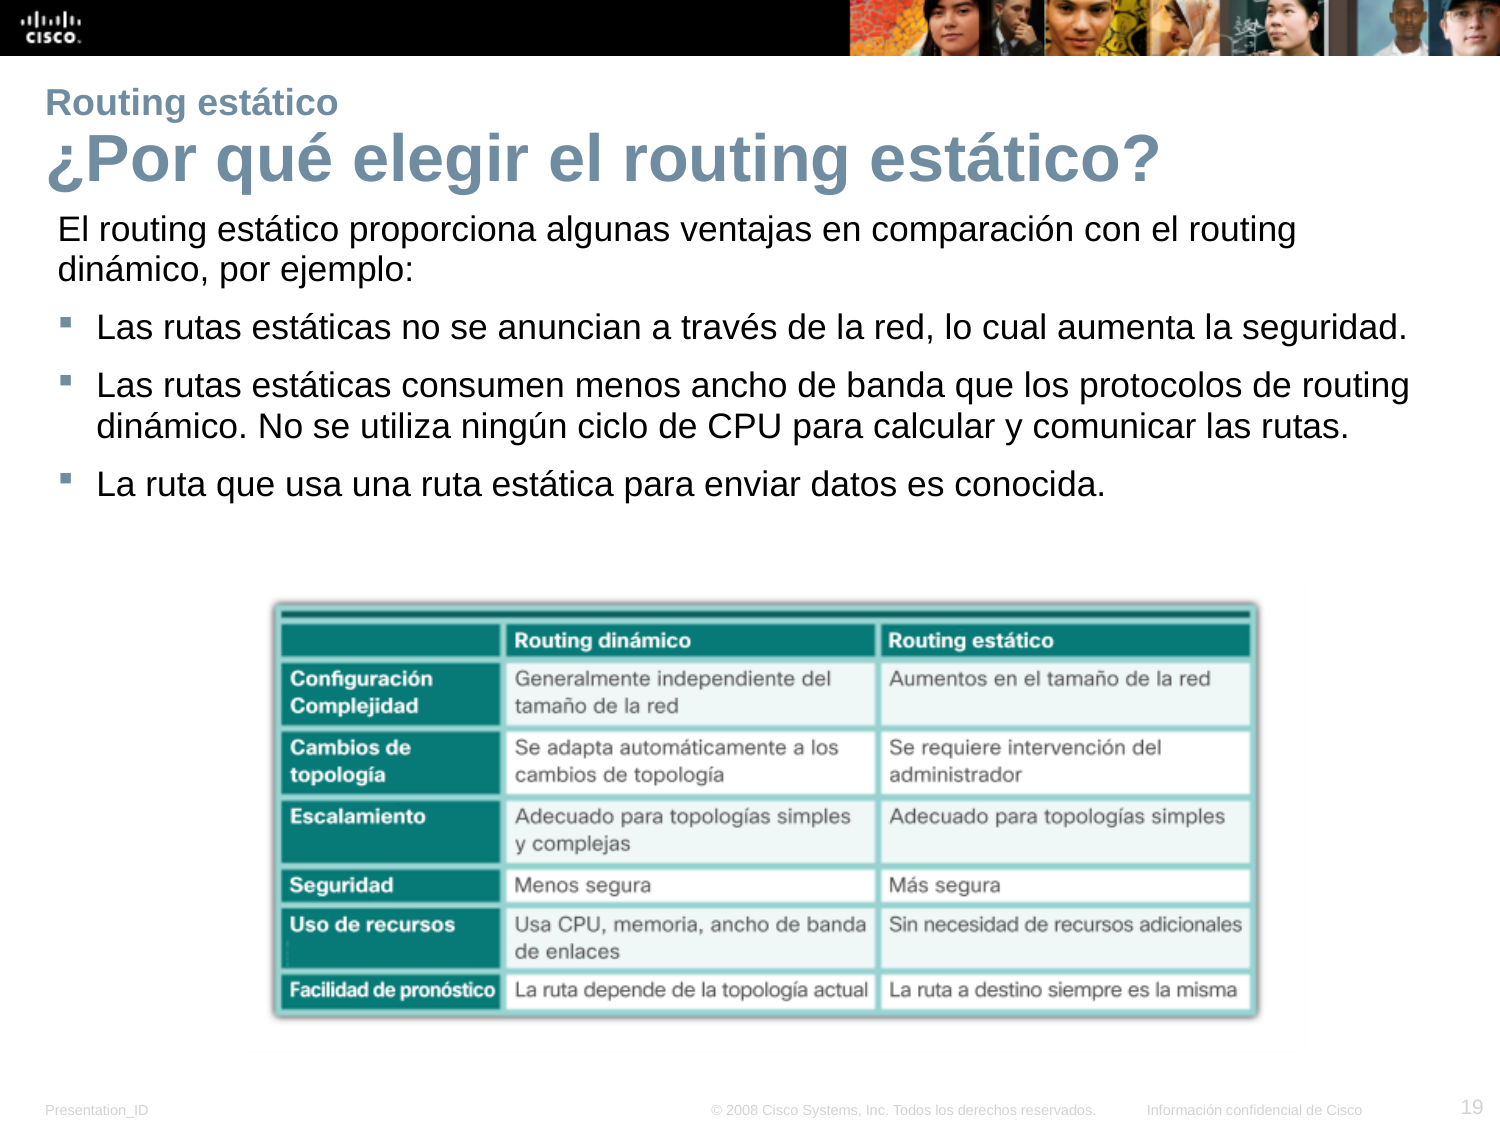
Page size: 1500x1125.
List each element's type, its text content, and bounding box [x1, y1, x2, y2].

picture [243, 579, 1306, 1053]
title Routing estático ¿Por qué elegir el routing estático? [31, 64, 1471, 203]
picture [0, 0, 1500, 56]
list El routing estático proporciona algunas ventajas en comparación con el routing dinámico, por ejemplo: Las rutas estáticas no se anuncian a través de la red, lo cual aumenta la seguridad. Las rutas estáticas consumen menos ancho de banda que los protocolos de routing dinámico. No se utiliza ningún ciclo de CPU para calcular y comunicar las rutas. La ruta que usa una ruta estática para enviar datos es conocida. [44, 202, 1464, 628]
